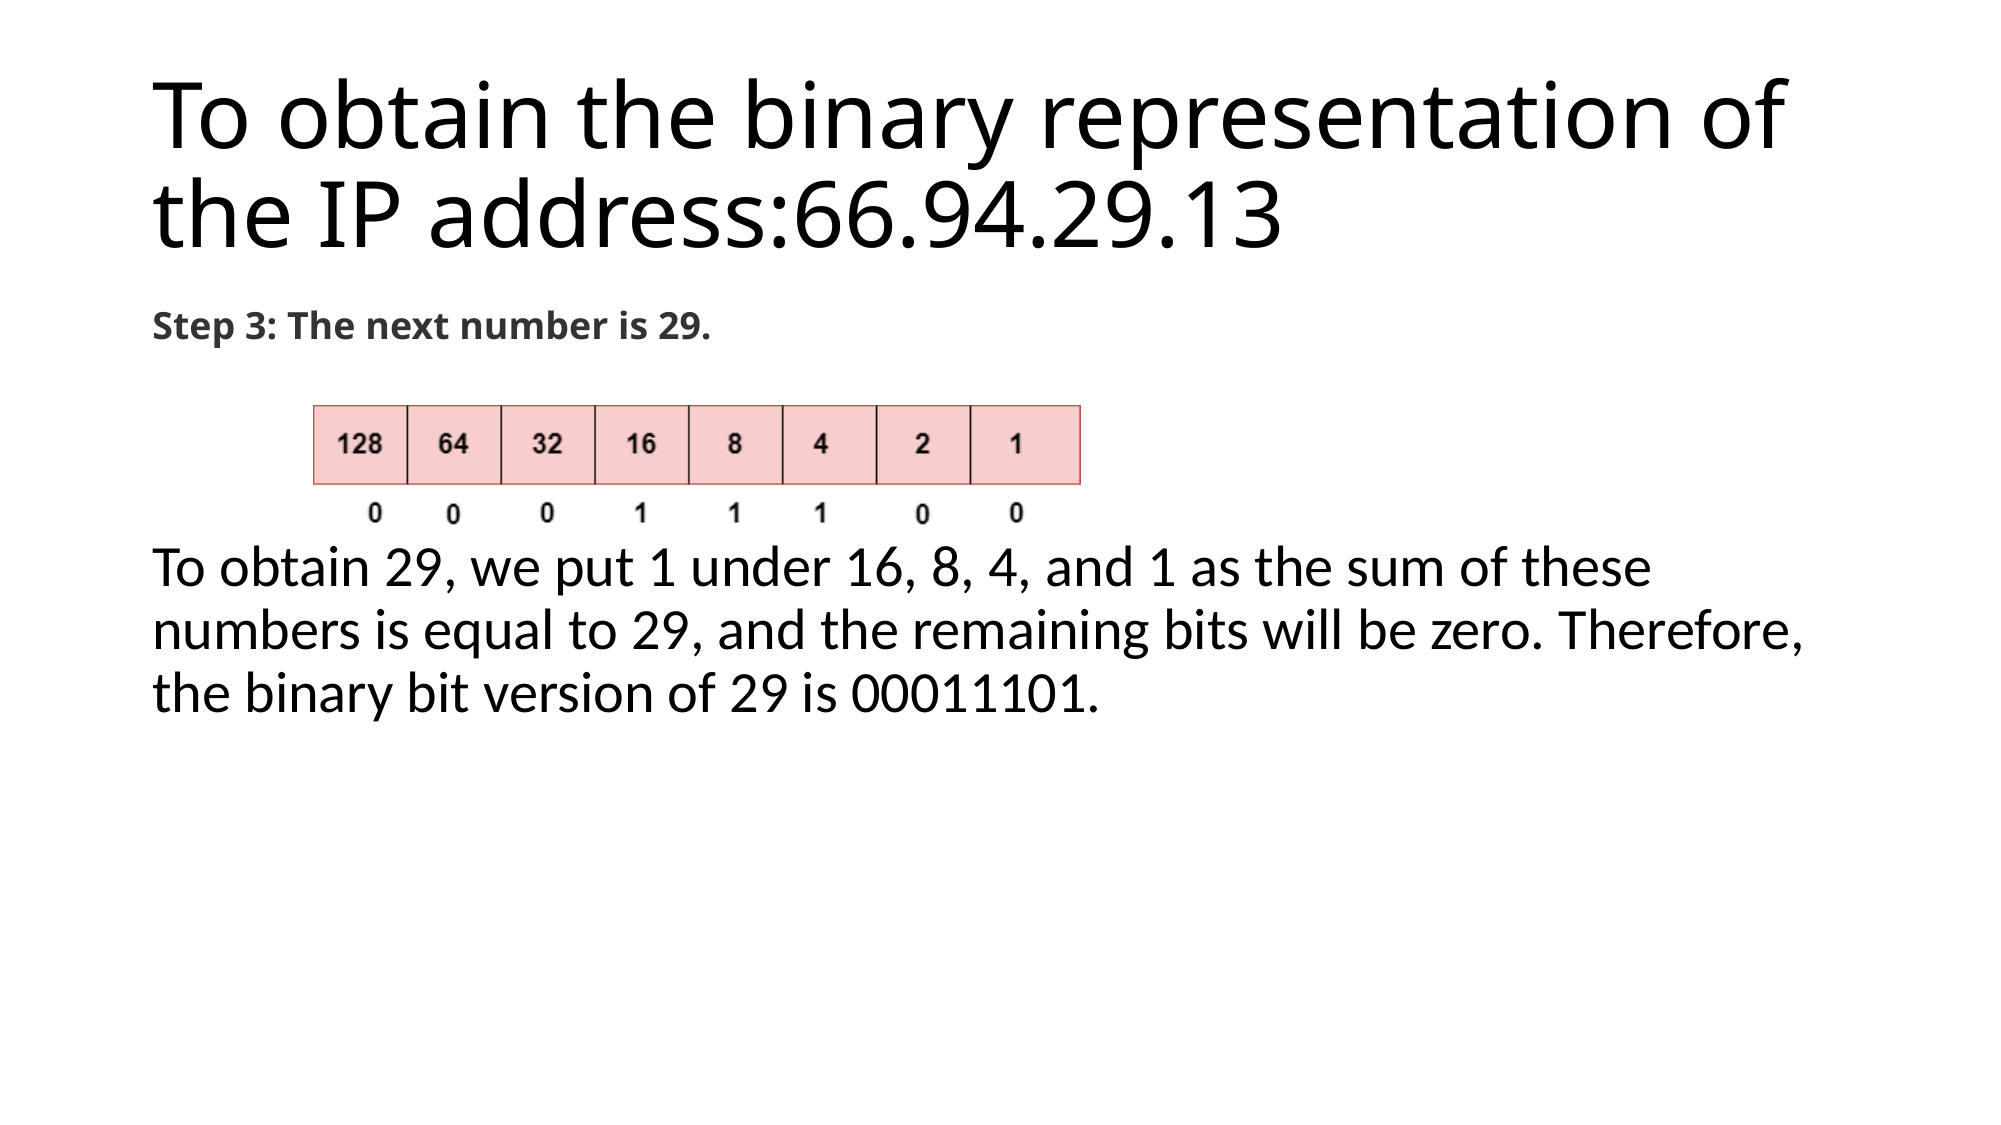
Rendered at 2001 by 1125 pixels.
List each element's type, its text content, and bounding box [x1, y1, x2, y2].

picture [313, 405, 1081, 537]
title To obtain the binary representation of the IP address:66.94.29.13 [137, 59, 1958, 278]
list Step 3: The next number is 29. To obtain 29, we put 1 under 16, 8, 4, and 1 as the sum of these numbers is equal to 29, and the remaining bits will be zero. Therefore, the binary bit version of 29 is 00011101. [137, 299, 1863, 1014]
